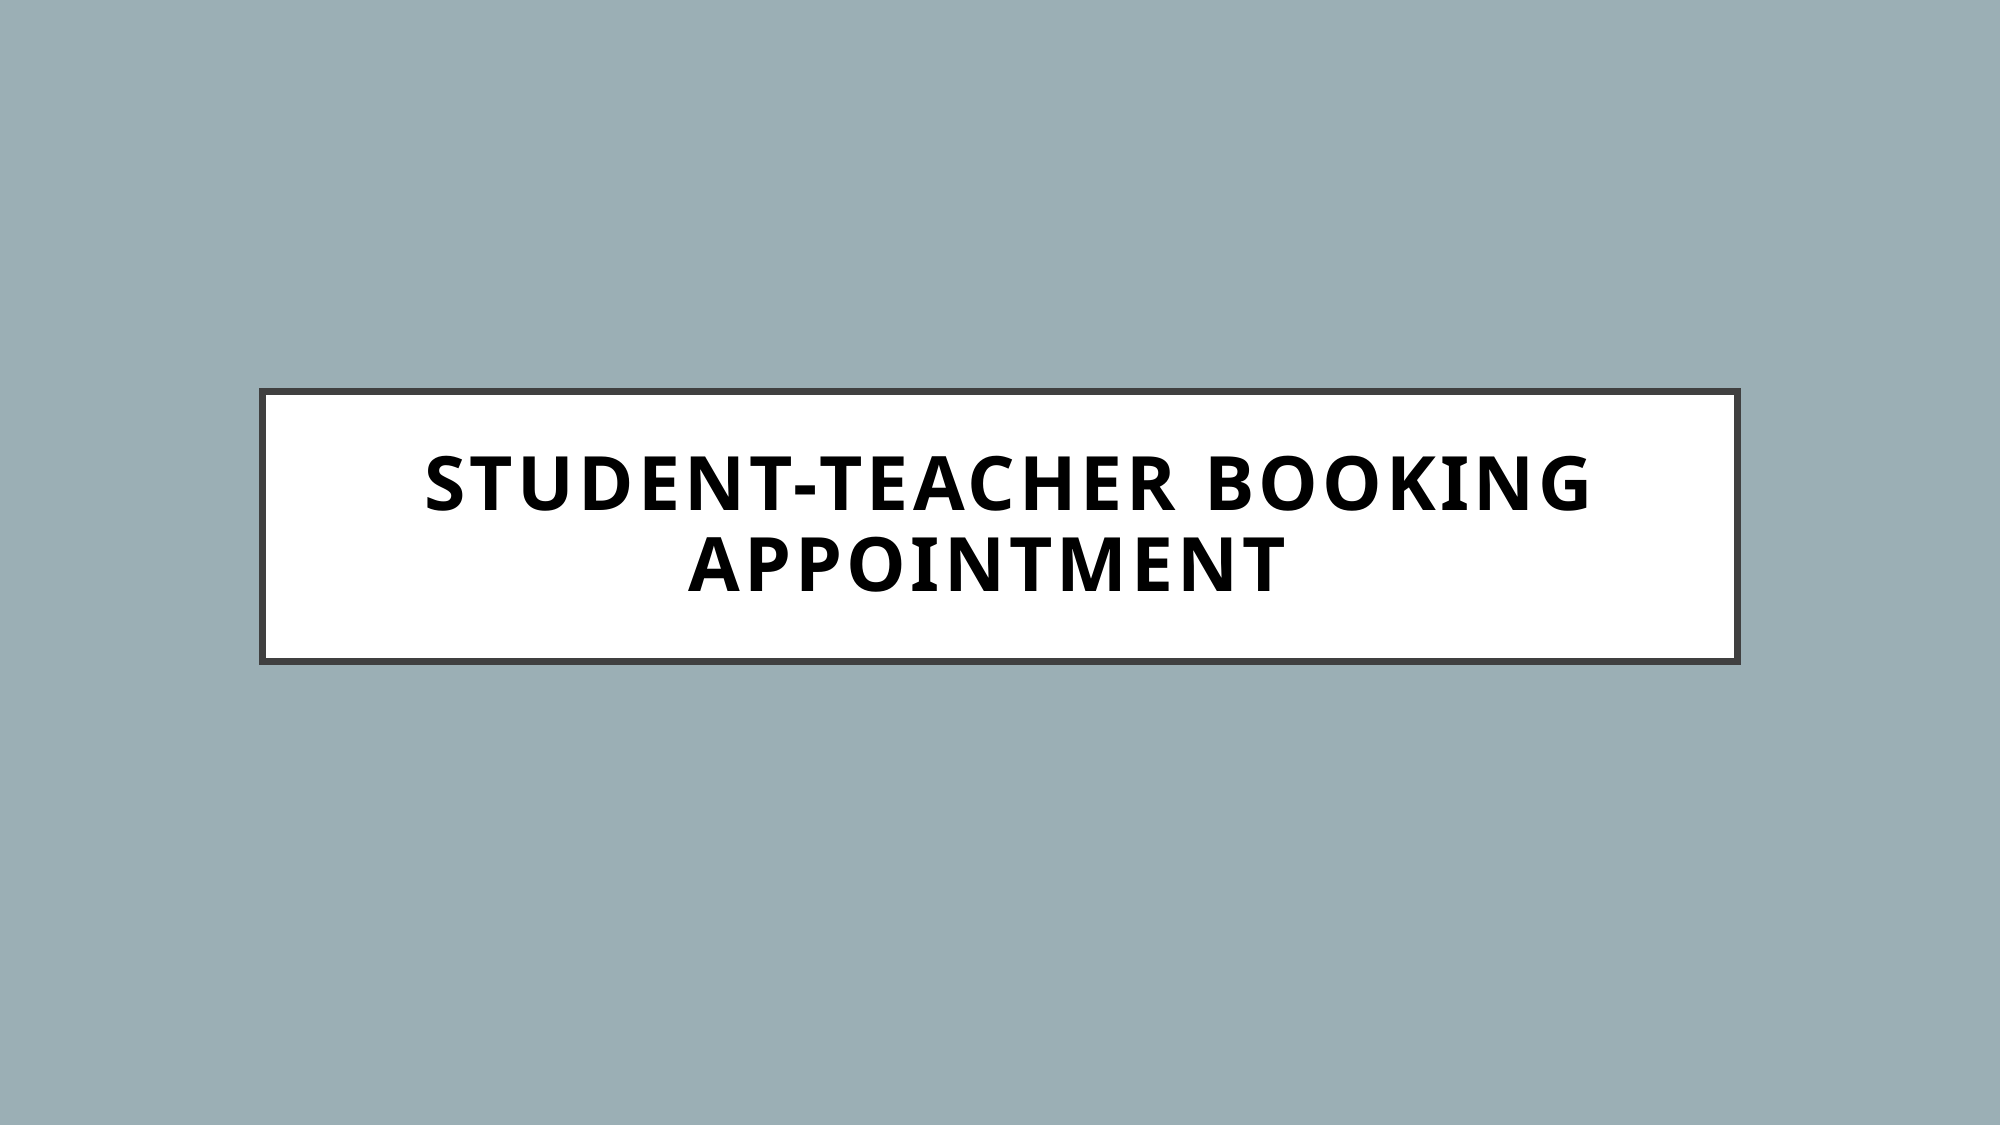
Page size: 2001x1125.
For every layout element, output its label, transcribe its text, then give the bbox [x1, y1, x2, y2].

title Student-Teacher Booking Appointment [259, 388, 1741, 665]
